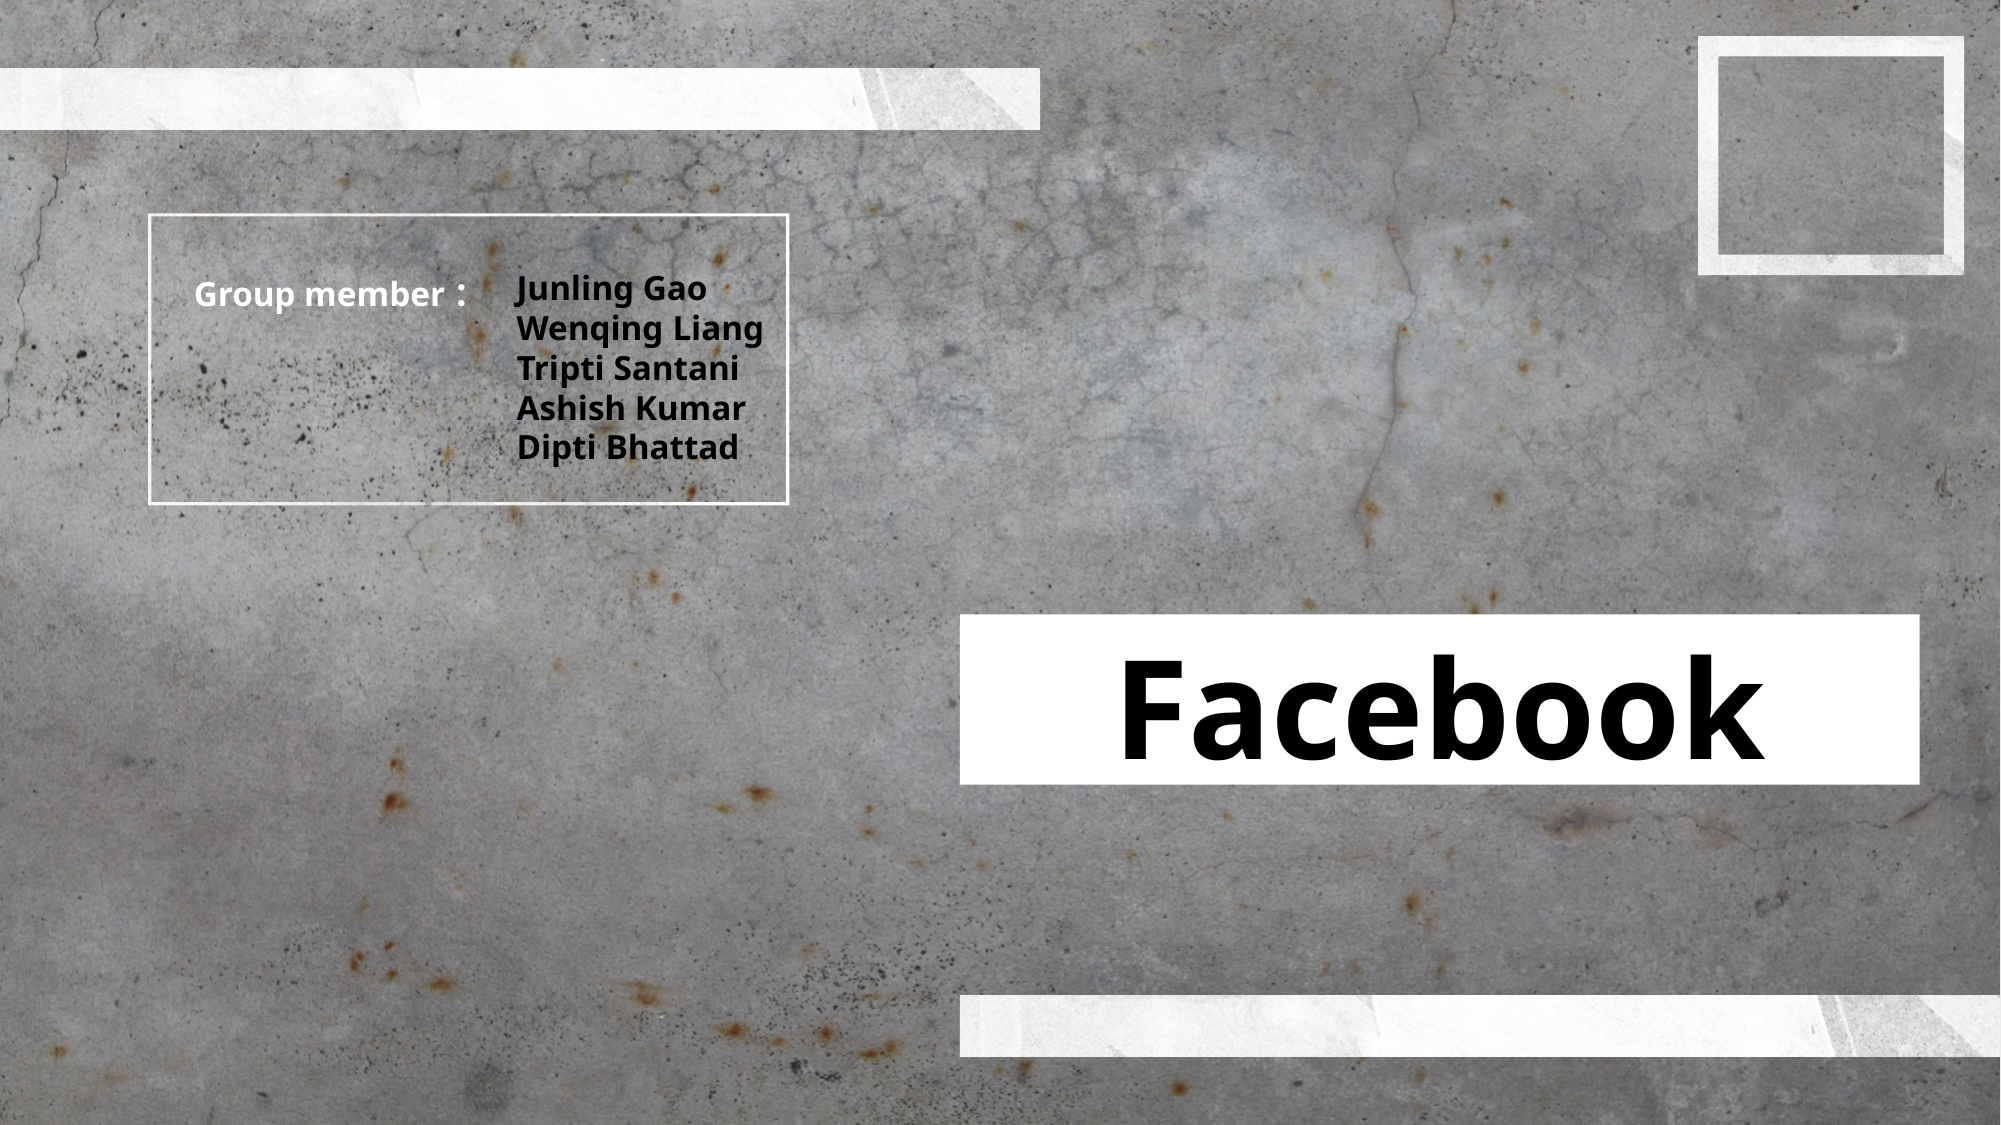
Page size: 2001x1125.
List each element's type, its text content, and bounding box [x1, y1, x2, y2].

text_box Junling Gao Wenqing Liang Tripti Santani Ashish Kumar Dipti Bhattad [493, 259, 780, 514]
list Facebook [959, 614, 1920, 785]
picture [0, 0, 2001, 1125]
list Group member： [179, 245, 756, 334]
